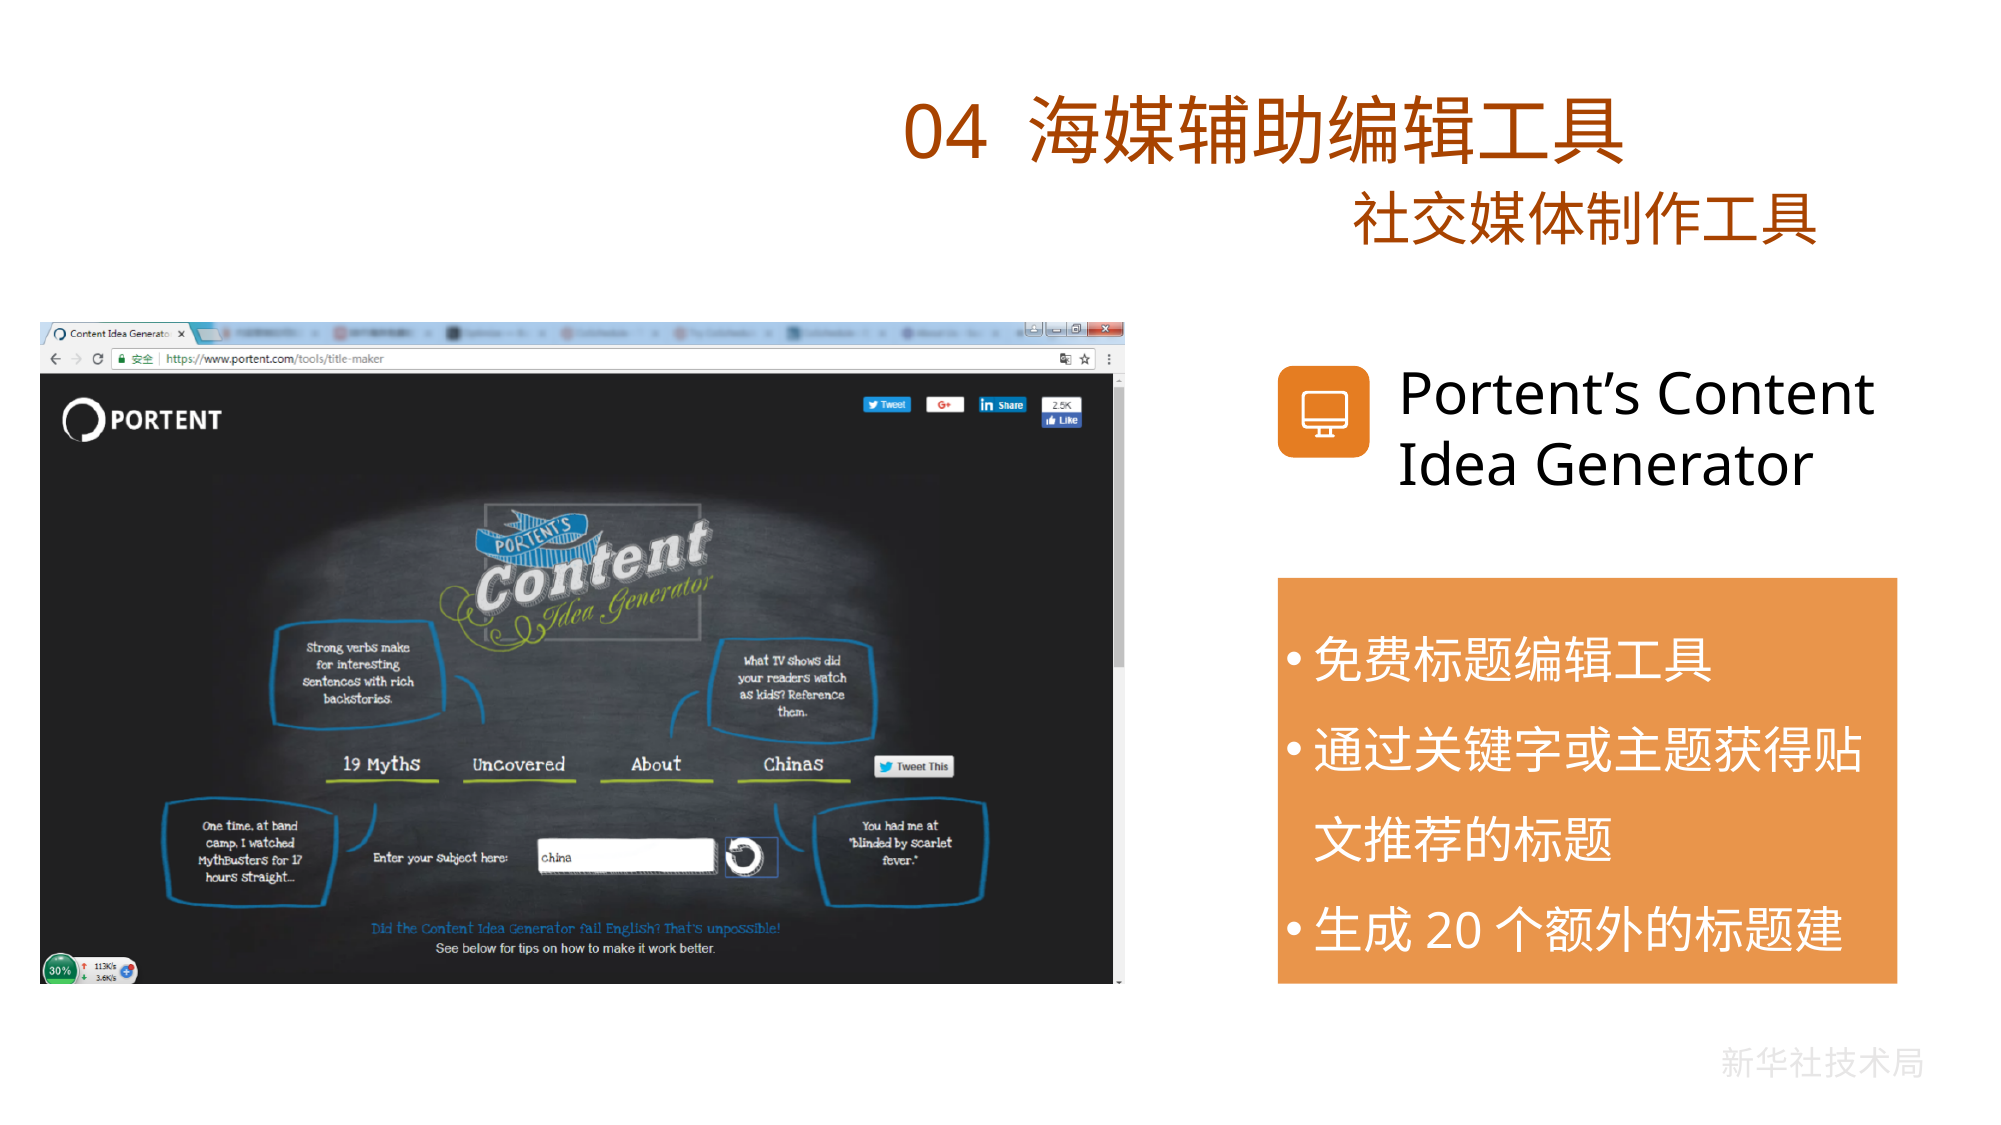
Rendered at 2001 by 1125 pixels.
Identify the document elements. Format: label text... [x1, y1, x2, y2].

text_box Portent’s Content Idea Generator [1390, 349, 1898, 504]
text_box 免费标题编辑工具 通过关键字或主题获得贴文推荐的标题 生成20个额外的标题建议 [1277, 590, 1898, 1056]
picture [39, 322, 1126, 985]
text_box [1277, 577, 1898, 590]
text_box [1301, 390, 1349, 438]
text_box 04 海媒辅助编辑工具 社交媒体制作工具 [895, 76, 1898, 261]
text_box [1277, 365, 1370, 458]
text_box 新华社技术局 [1713, 1035, 1953, 1090]
